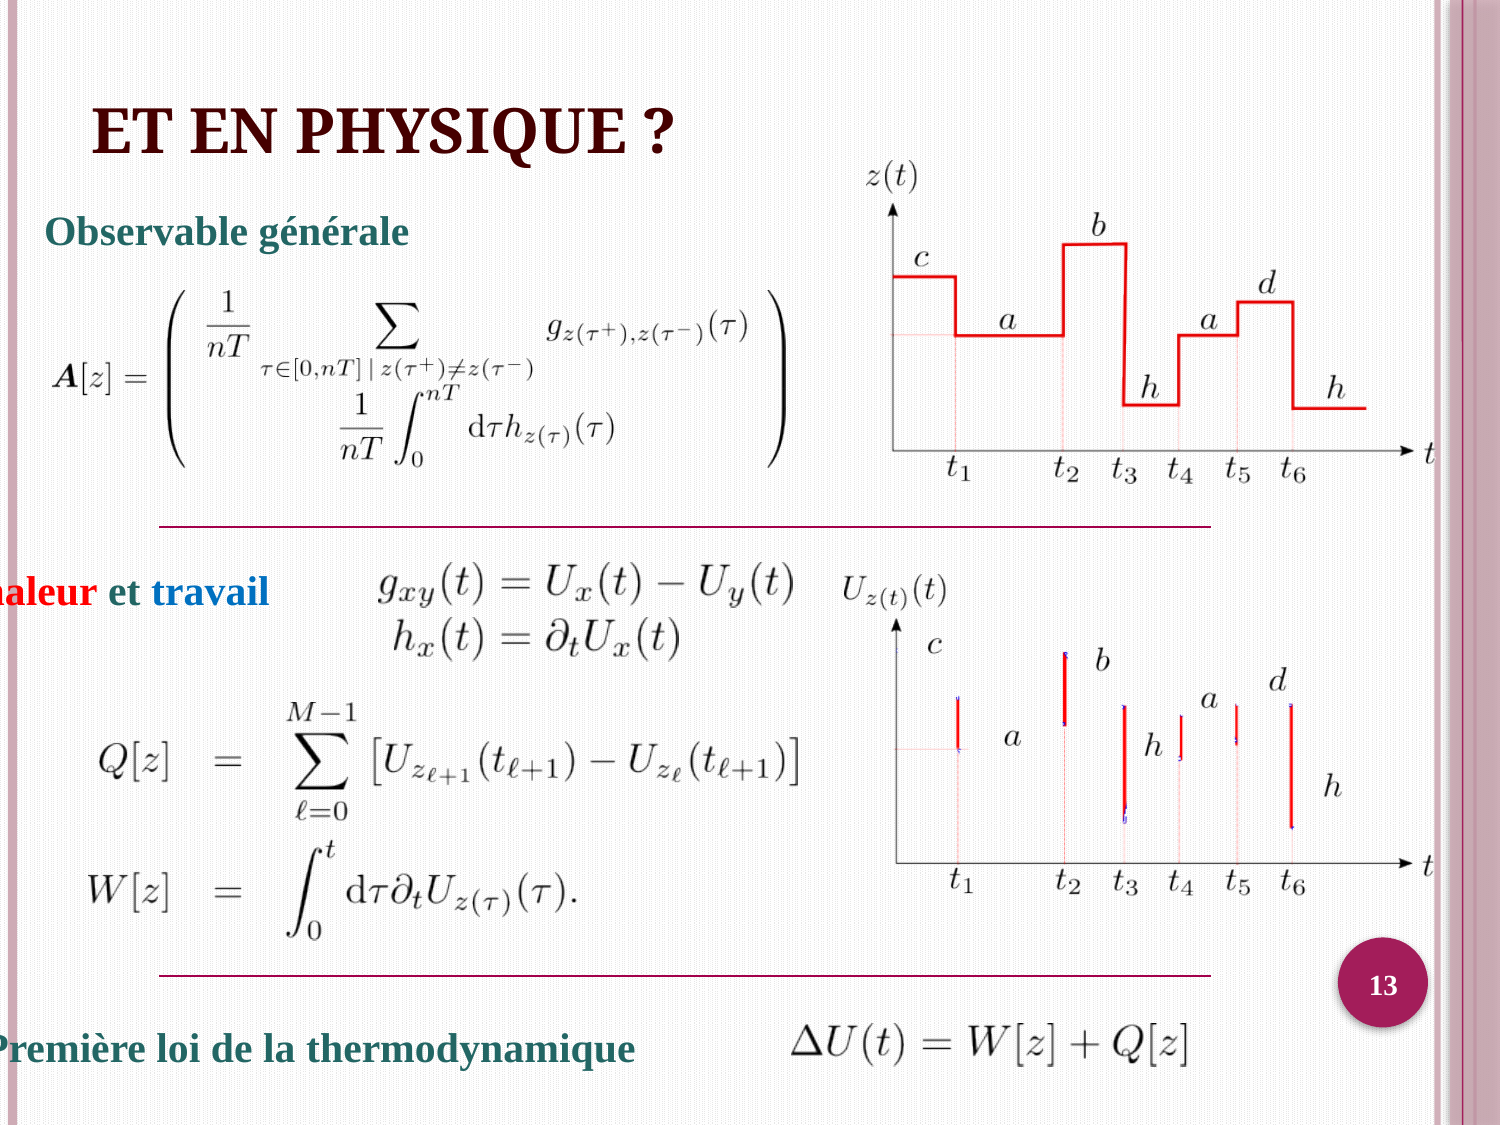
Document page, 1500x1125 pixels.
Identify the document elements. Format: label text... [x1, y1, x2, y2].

title Et en physique ? [76, 66, 1302, 174]
picture [866, 160, 1436, 485]
text_box Première loi de la thermodynamique [0, 1013, 801, 1079]
picture [393, 616, 680, 662]
picture [843, 573, 1436, 898]
text_box Chaleur et travail [0, 555, 434, 621]
picture [791, 1022, 1188, 1068]
picture [87, 701, 798, 941]
slide_number 13 [1333, 940, 1434, 1027]
picture [378, 561, 794, 609]
picture [52, 290, 786, 469]
list Observable générale [29, 196, 860, 291]
